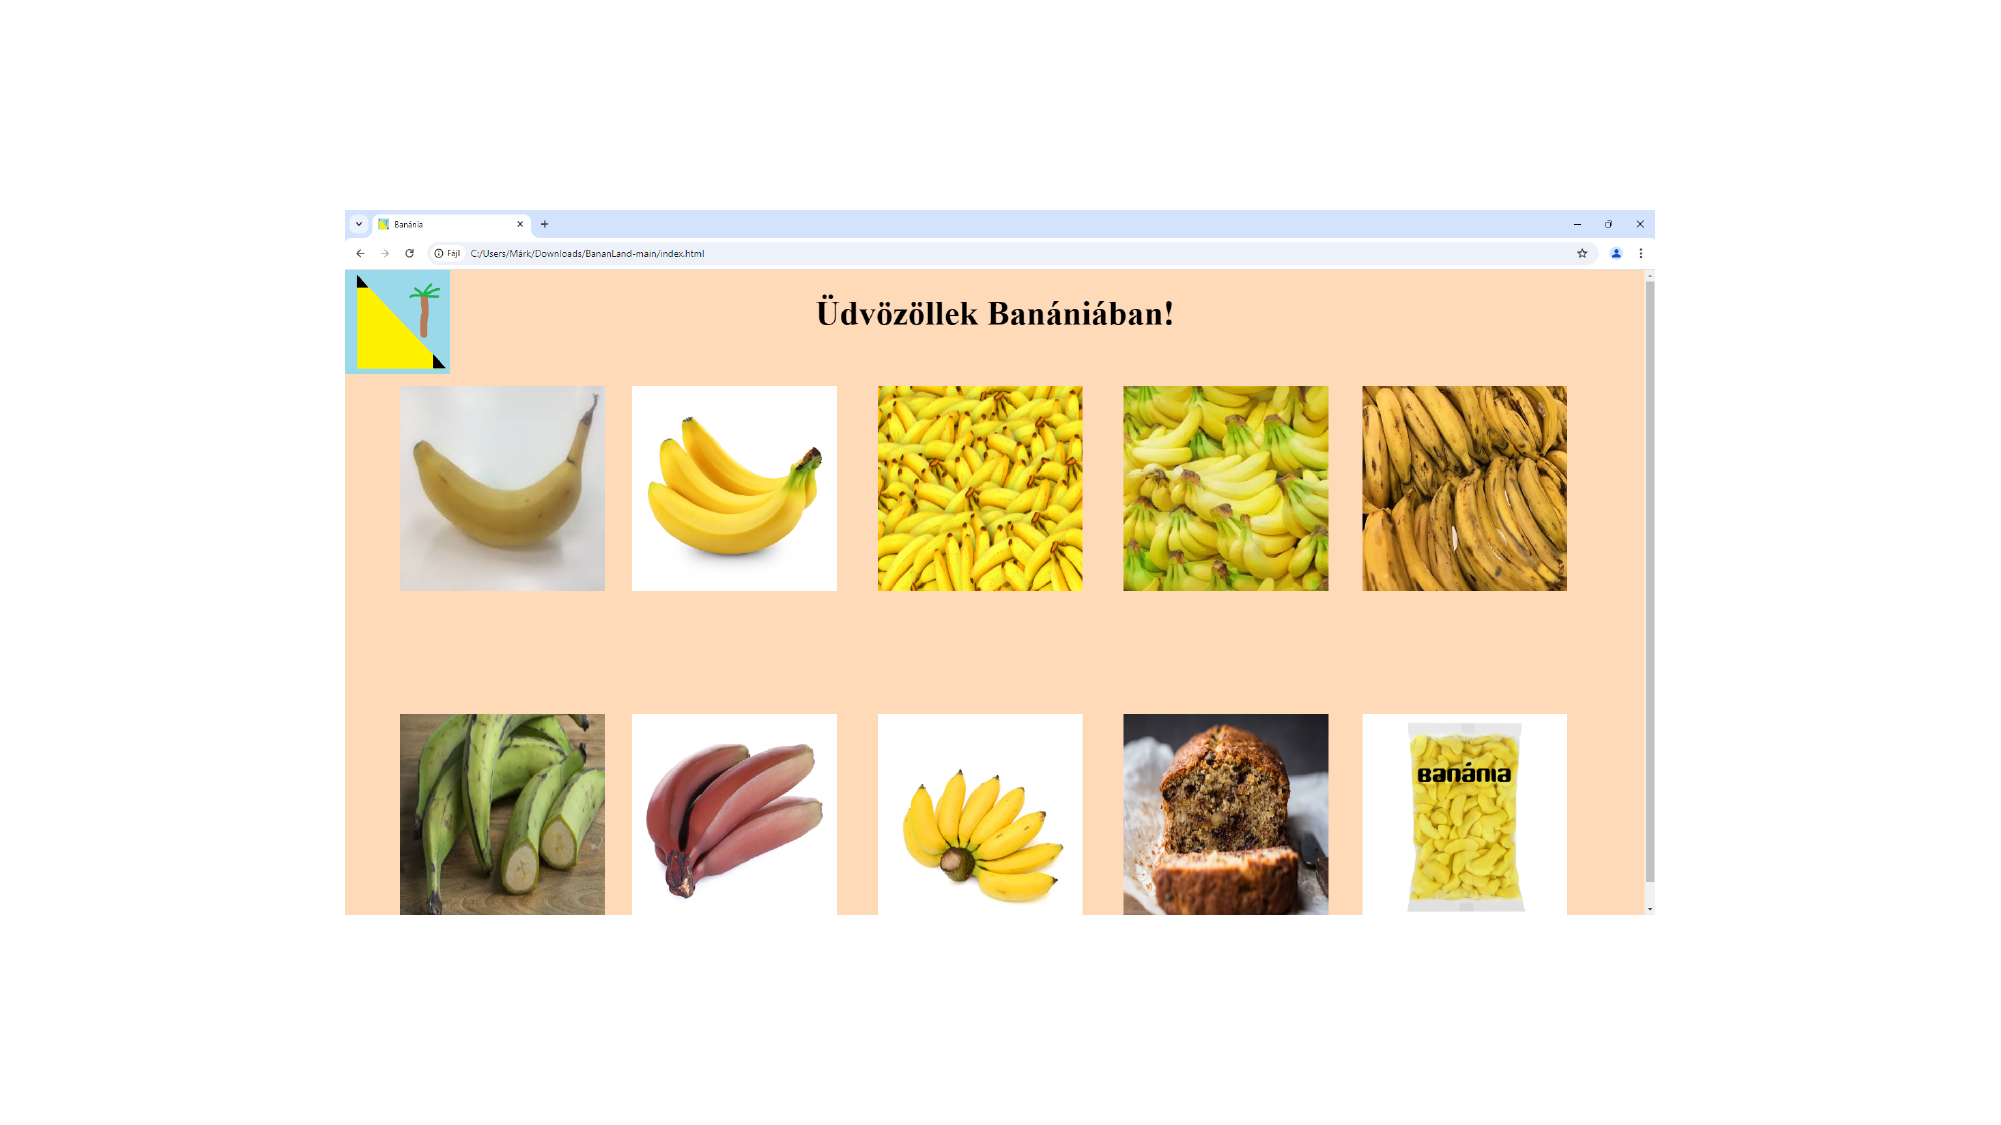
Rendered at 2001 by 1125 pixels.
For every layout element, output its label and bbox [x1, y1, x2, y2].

picture [344, 209, 1656, 915]
